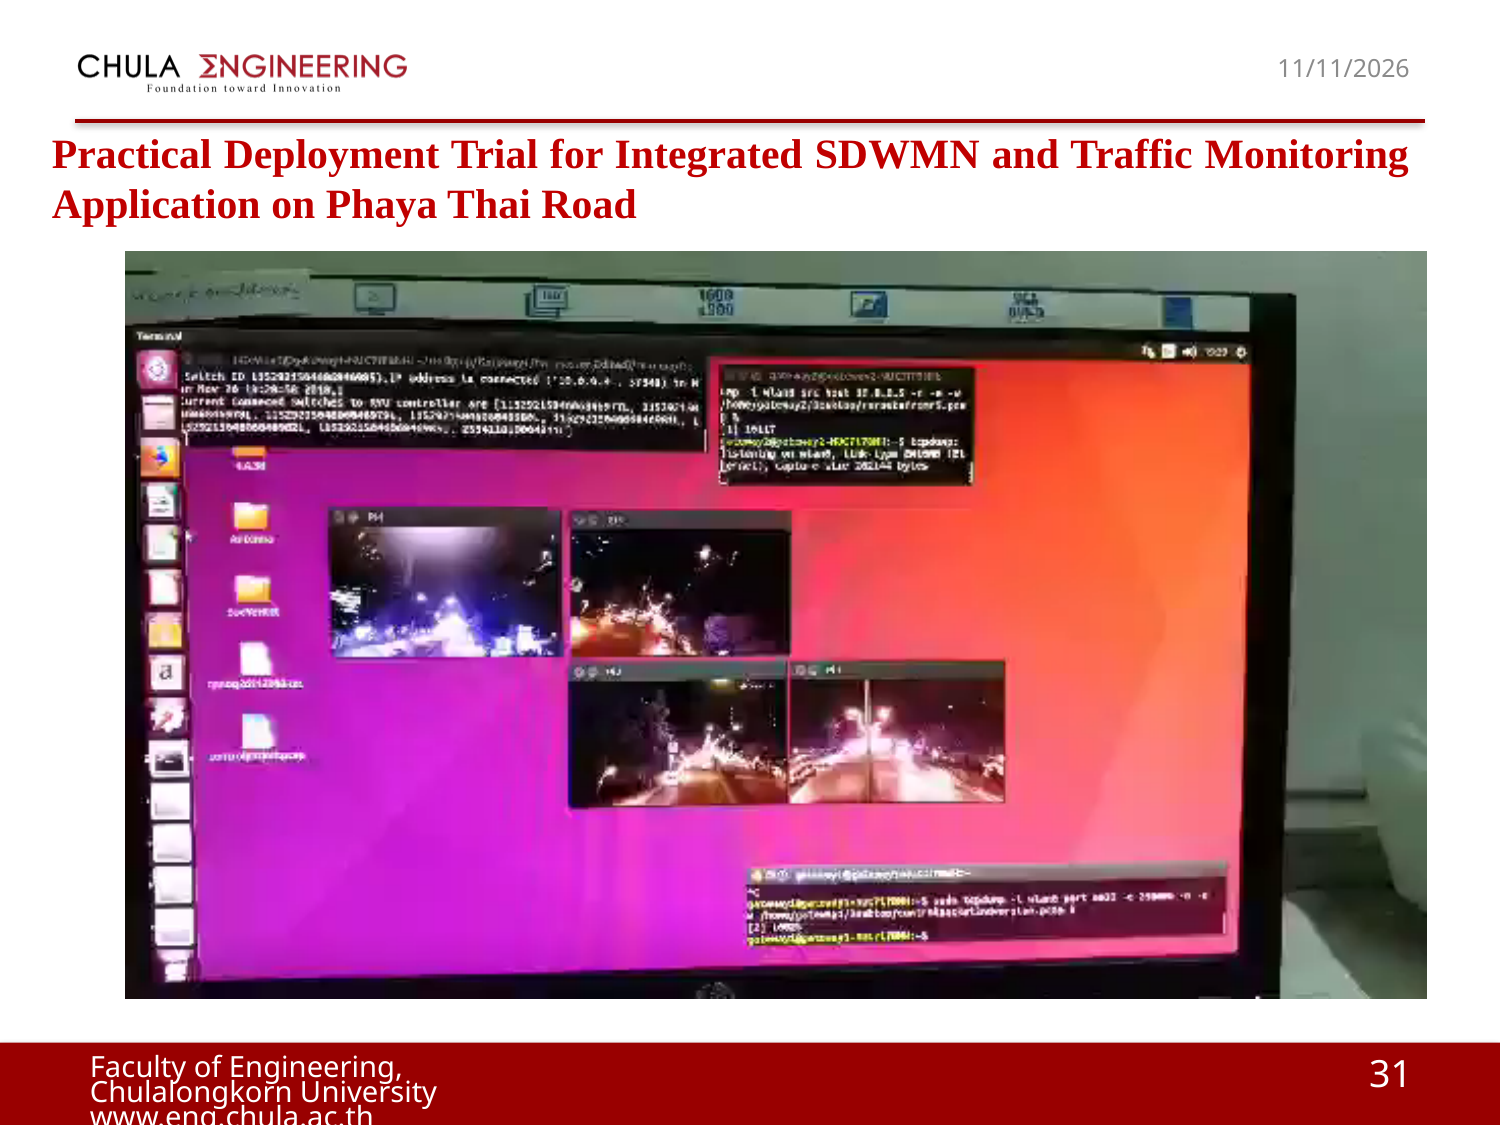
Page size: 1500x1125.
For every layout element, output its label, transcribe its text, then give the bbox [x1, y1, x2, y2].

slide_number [1074, 39, 1425, 100]
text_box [124, 250, 1428, 1000]
text_box Practical Deployment Trial for Integrated SDWMN and Traffic Monitoring Application on Phaya Thai Road [37, 119, 1425, 235]
picture [75, 48, 412, 98]
slide_number 31 [1301, 1042, 1427, 1103]
